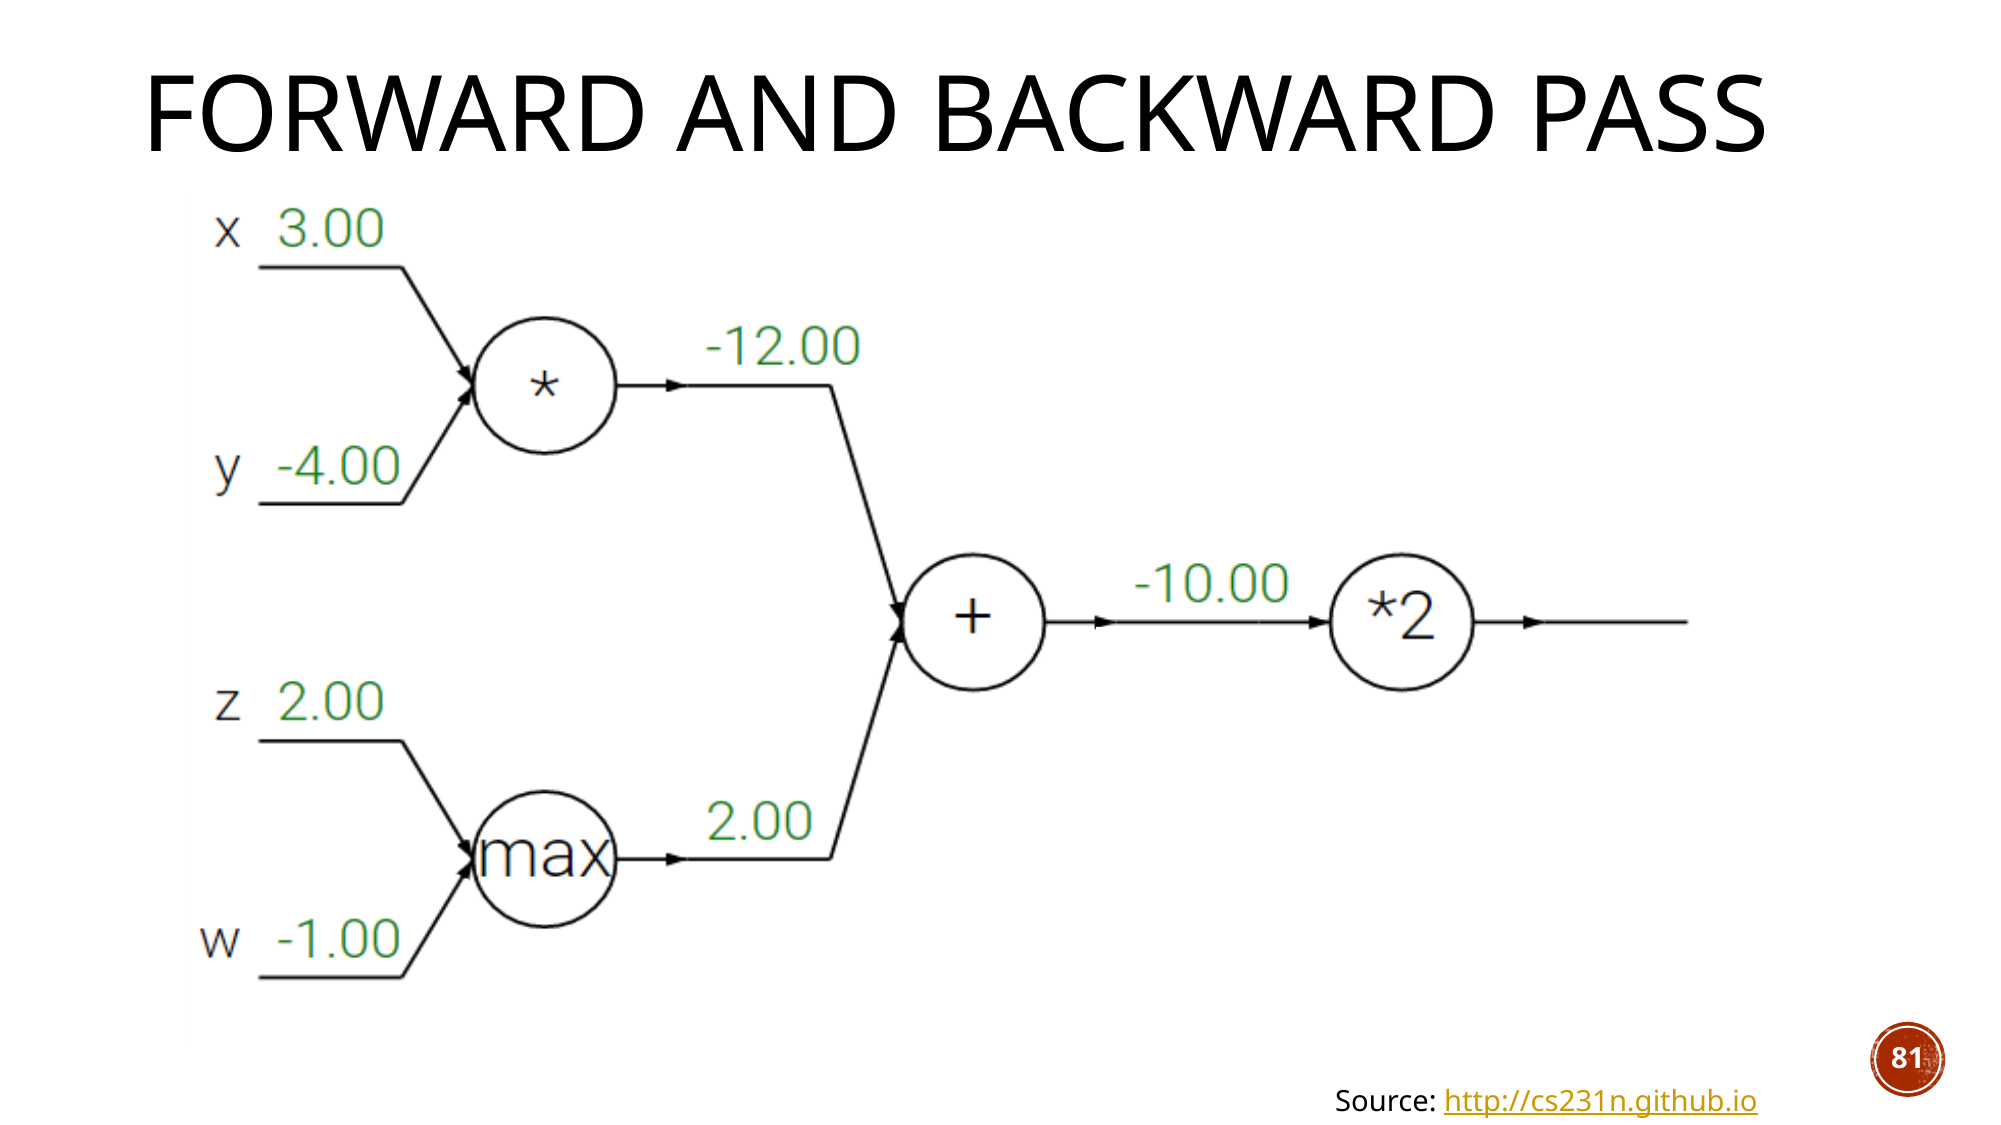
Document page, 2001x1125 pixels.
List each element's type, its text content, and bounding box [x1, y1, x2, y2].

text_box Source: http://cs231n.github.io [1320, 1074, 1773, 1125]
text_box Forward and Backward Pass [126, 0, 1880, 234]
picture [189, 203, 1733, 1043]
slide_number 81 [1855, 1028, 1961, 1089]
